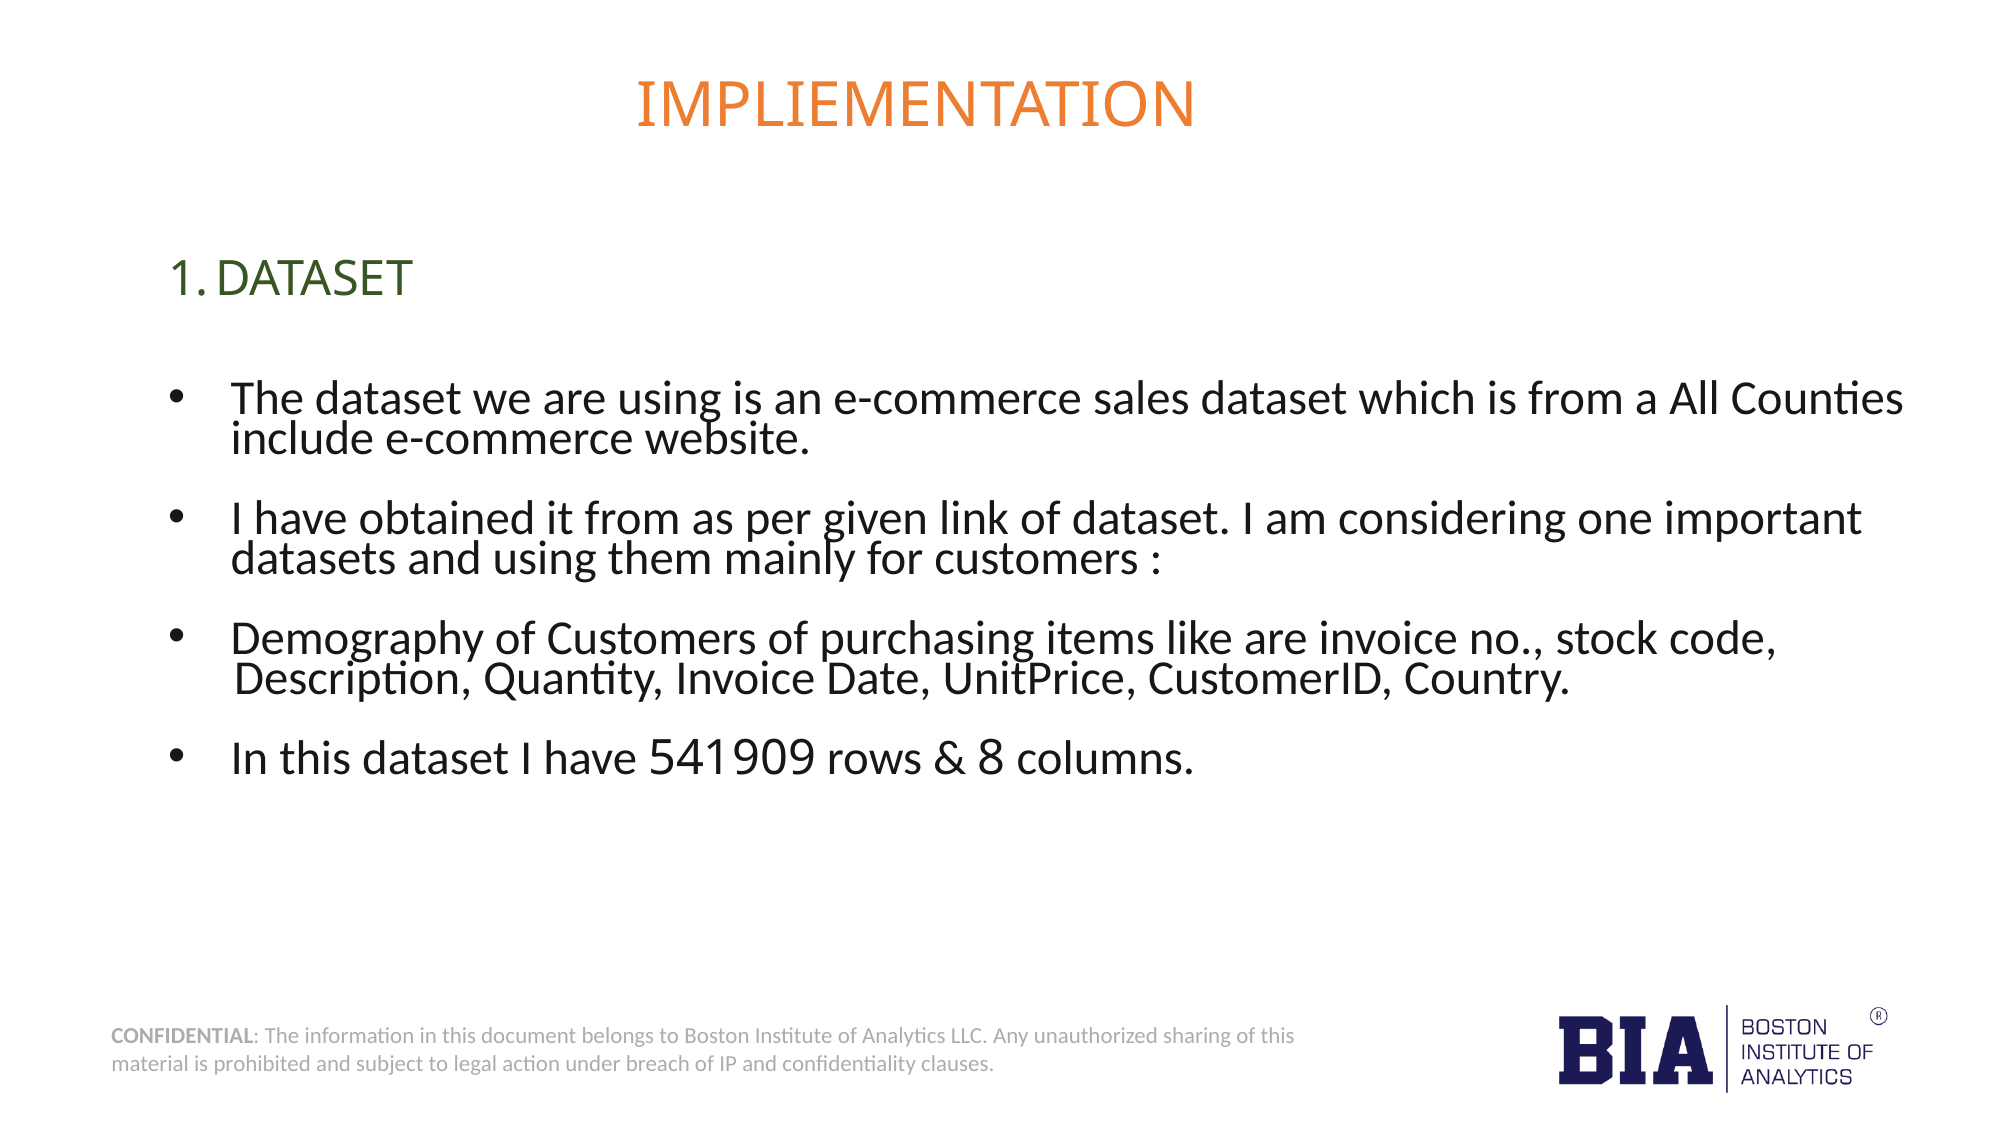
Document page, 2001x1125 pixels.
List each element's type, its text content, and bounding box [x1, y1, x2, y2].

text_box IMPLIEMENTATION [622, 57, 1623, 147]
text_box The dataset we are using is an e-commerce sales dataset which is from a All Counties include e-commerce website. I have obtained it from as per given link of dataset. I am considering one important datasets and using them mainly for customers : Demography of Customers of purchasing items like are invoice no., stock code, Description, Quantity, Invoice Date, UnitPrice, CustomerID, Country. In this dataset I have 541909 rows & 8 columns. [153, 377, 1973, 792]
text_box DATASET [153, 260, 1154, 313]
picture [1557, 1003, 1889, 1094]
